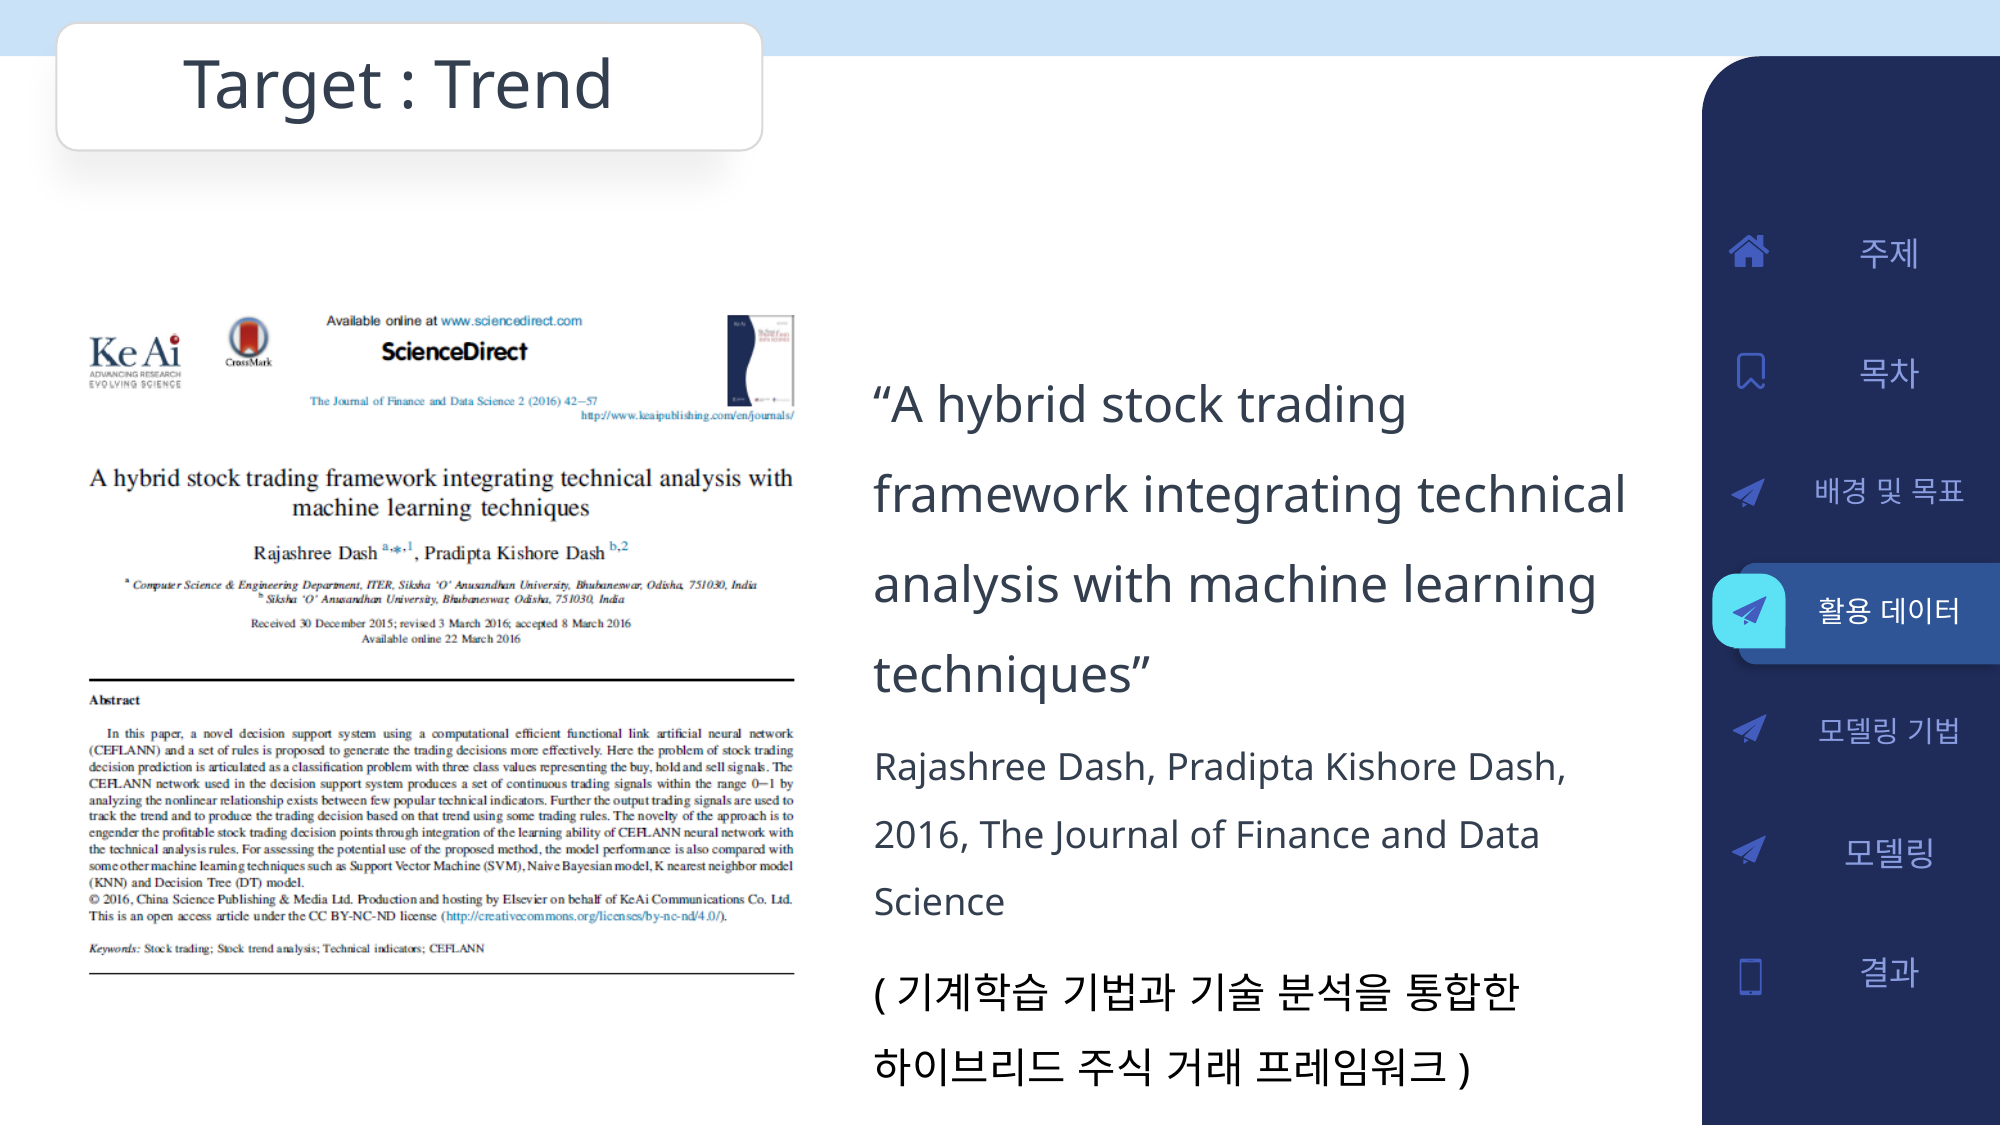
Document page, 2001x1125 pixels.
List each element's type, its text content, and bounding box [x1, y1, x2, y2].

picture [34, 251, 842, 995]
text_box 주제 목차 배경 및 목표 활용 데이터 모델링 기법 모델링 결과 [1795, 226, 1986, 562]
text_box [1732, 714, 1767, 743]
text_box [1731, 478, 1765, 508]
text_box [0, 0, 2000, 57]
text_box [1732, 835, 1766, 865]
text_box 주제 목차 배경 및 목표 활용 데이터 모델링 기법 모델링 결과 [1795, 665, 1986, 1000]
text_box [1712, 562, 2000, 665]
text_box [1700, 57, 2000, 1125]
text_box [1739, 958, 1762, 996]
text_box “A hybrid stock trading framework integrating technical analysis with machine learning techniques” Rajashree Dash, Pradipta Kishore Dash, 2016, The Journal of Finance and Data Science (기계학습 기법과 기술 분석을 통합한 하이브리드 주식 거래 프레임워크) [859, 334, 1666, 1100]
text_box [1728, 235, 1770, 389]
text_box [56, 22, 763, 151]
